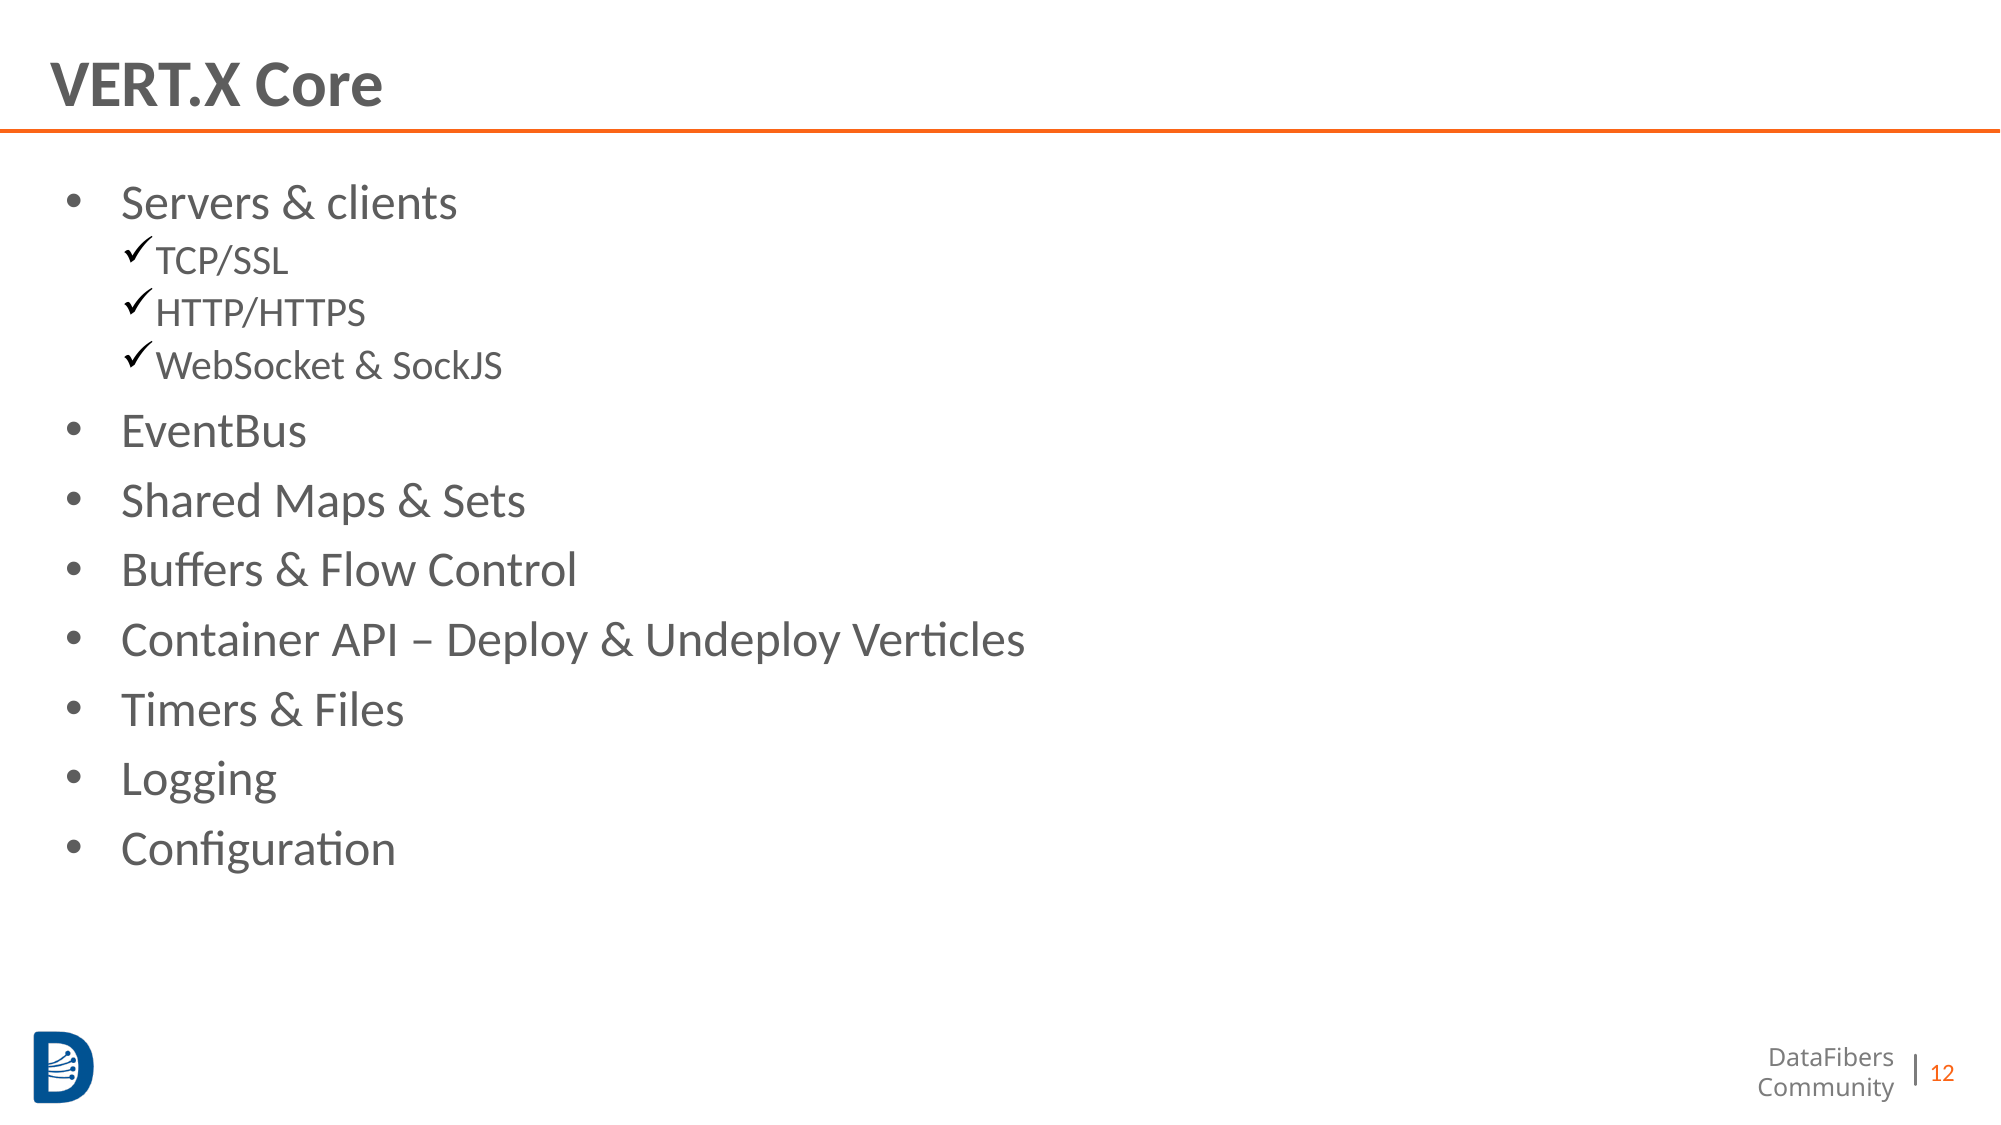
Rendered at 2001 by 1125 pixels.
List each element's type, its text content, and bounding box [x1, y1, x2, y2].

picture [27, 1026, 100, 1108]
title VERT.X Core [50, 0, 1950, 128]
list Servers & clients TCP/SSL HTTP/HTTPS WebSocket & SockJS EventBus Shared Maps & Sets Buffers & Flow Control Container API – Deploy & Undeploy Verticles Timers & Files Logging Configuration [50, 168, 1950, 976]
